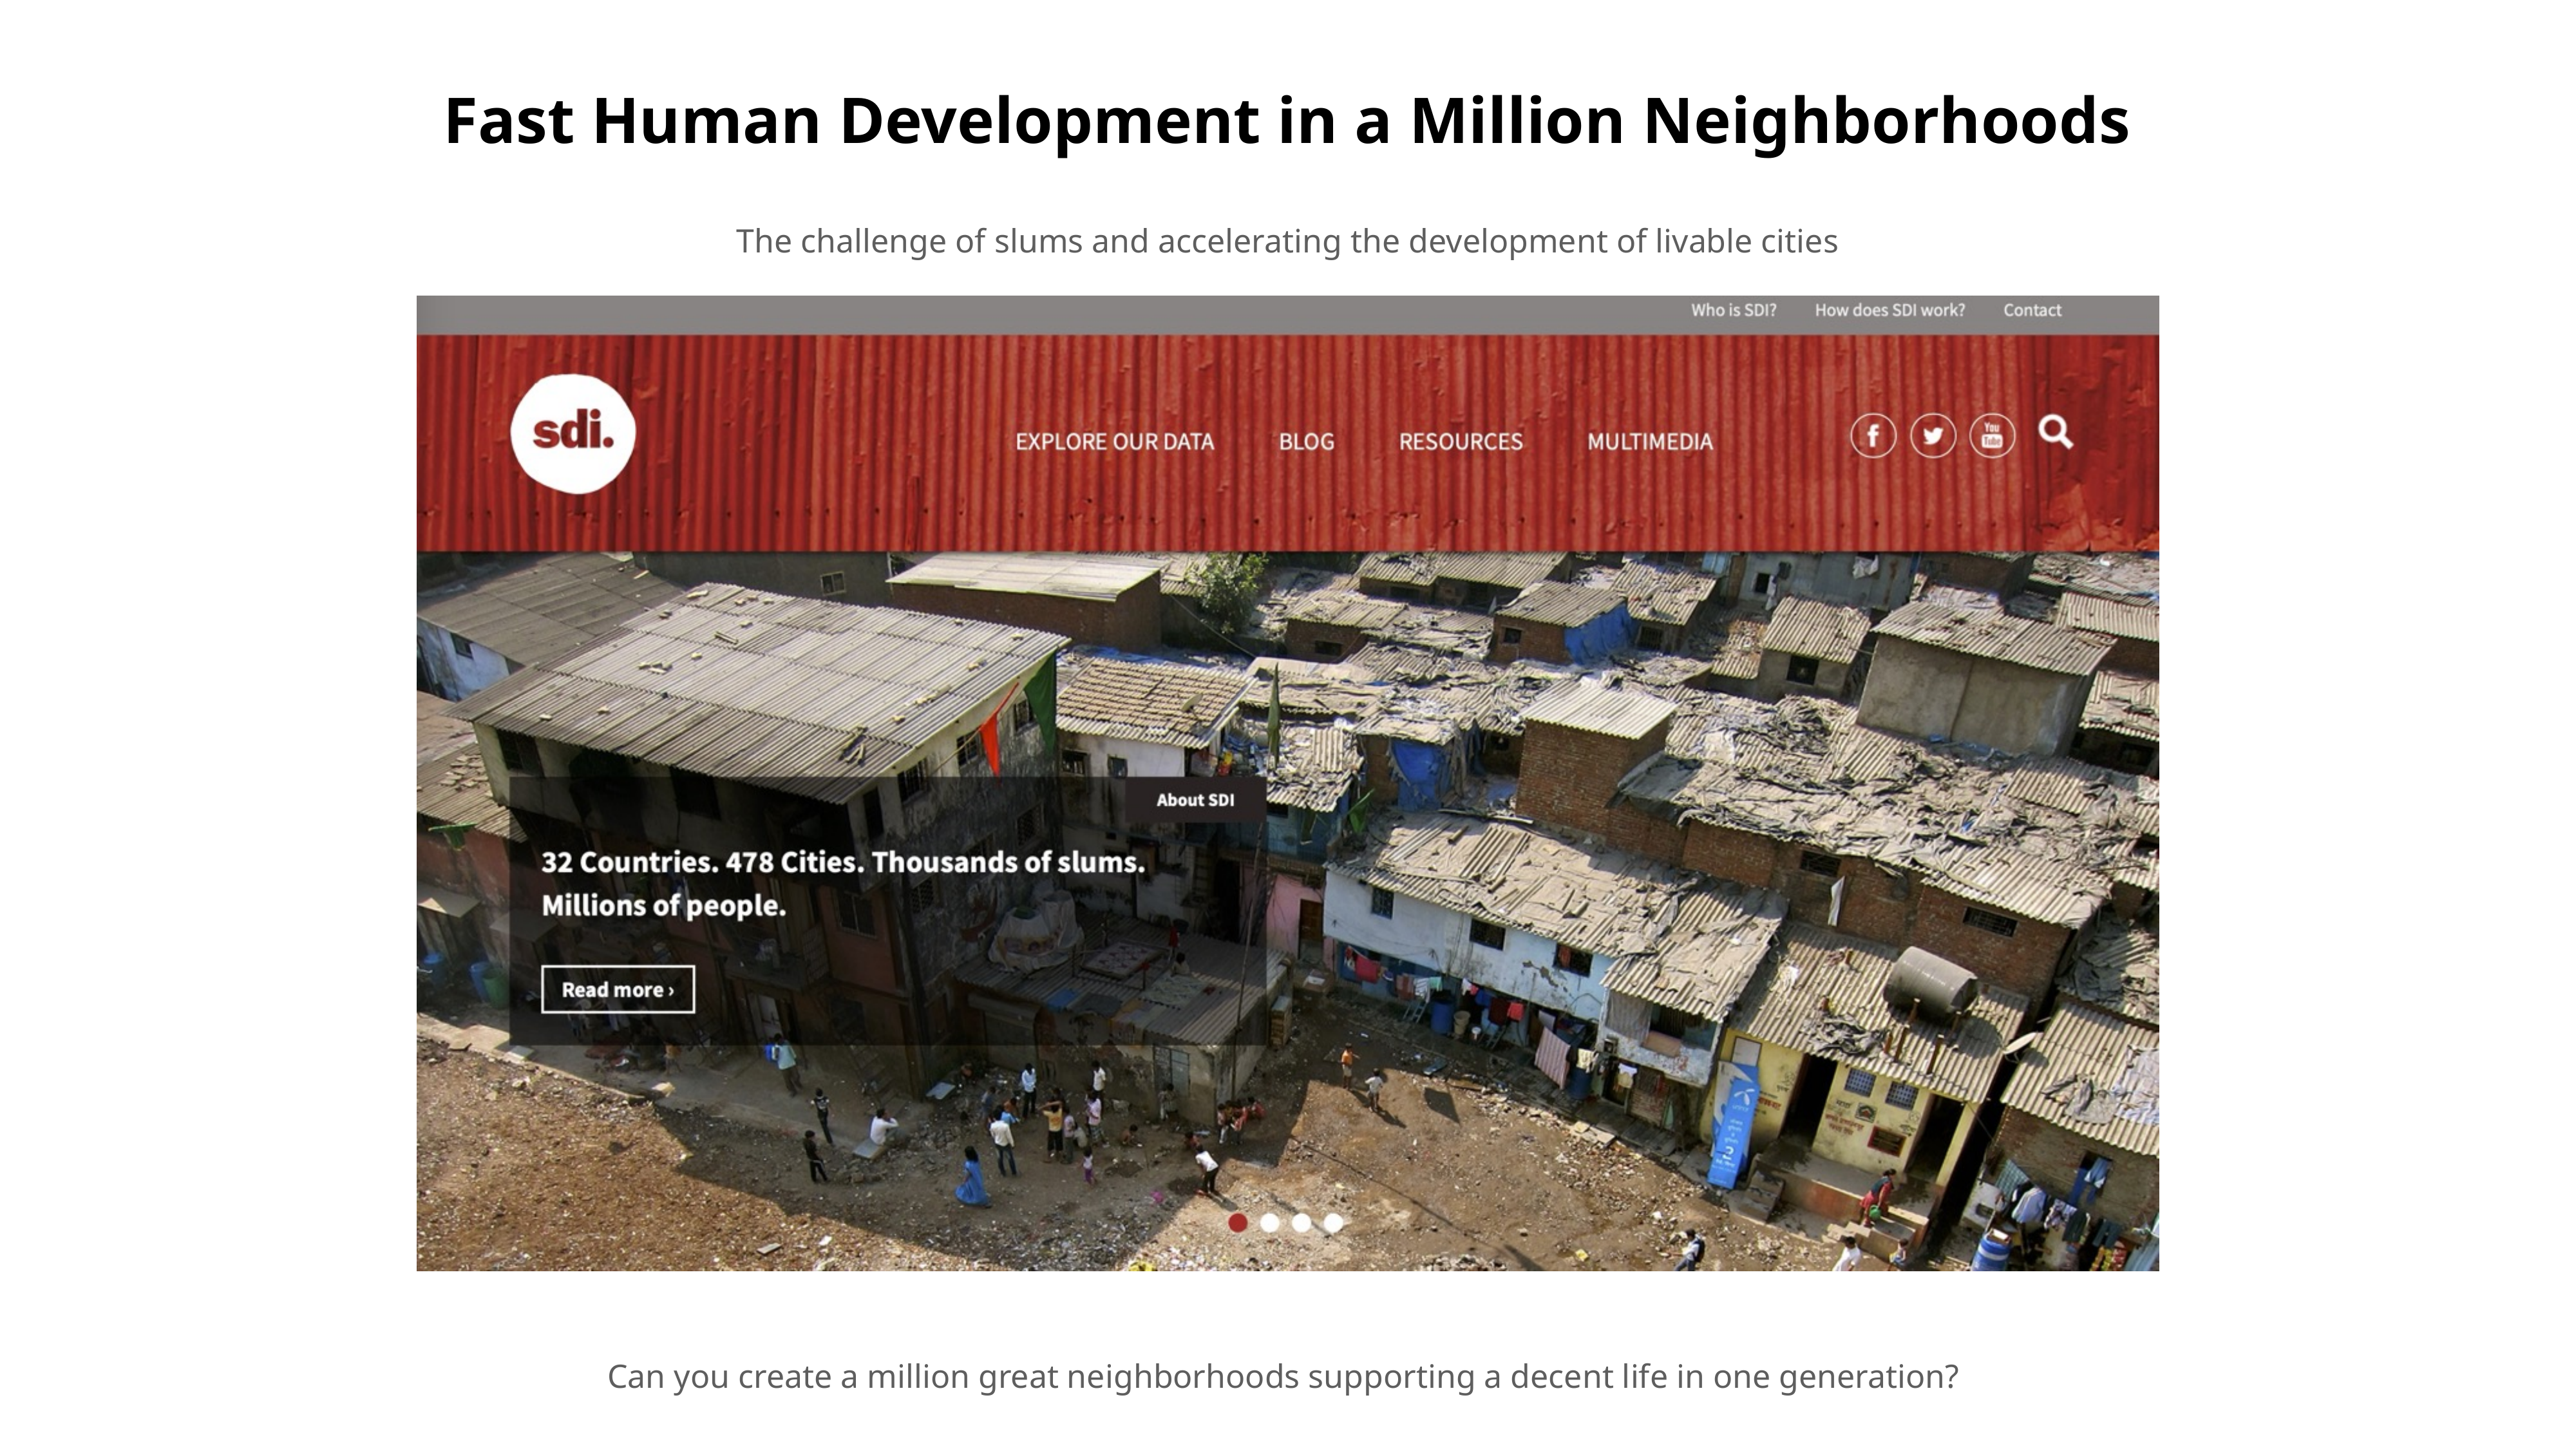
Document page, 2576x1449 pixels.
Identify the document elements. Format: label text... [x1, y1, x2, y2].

text_box Can you create a million great neighborhoods supporting a decent life in one generation? [601, 1350, 1975, 1401]
picture [416, 295, 2160, 1271]
text_box The challenge of slums and accelerating the development of livable cities [731, 215, 1845, 265]
text_box Fast Human Development in a Million Neighborhoods [438, 75, 2138, 162]
